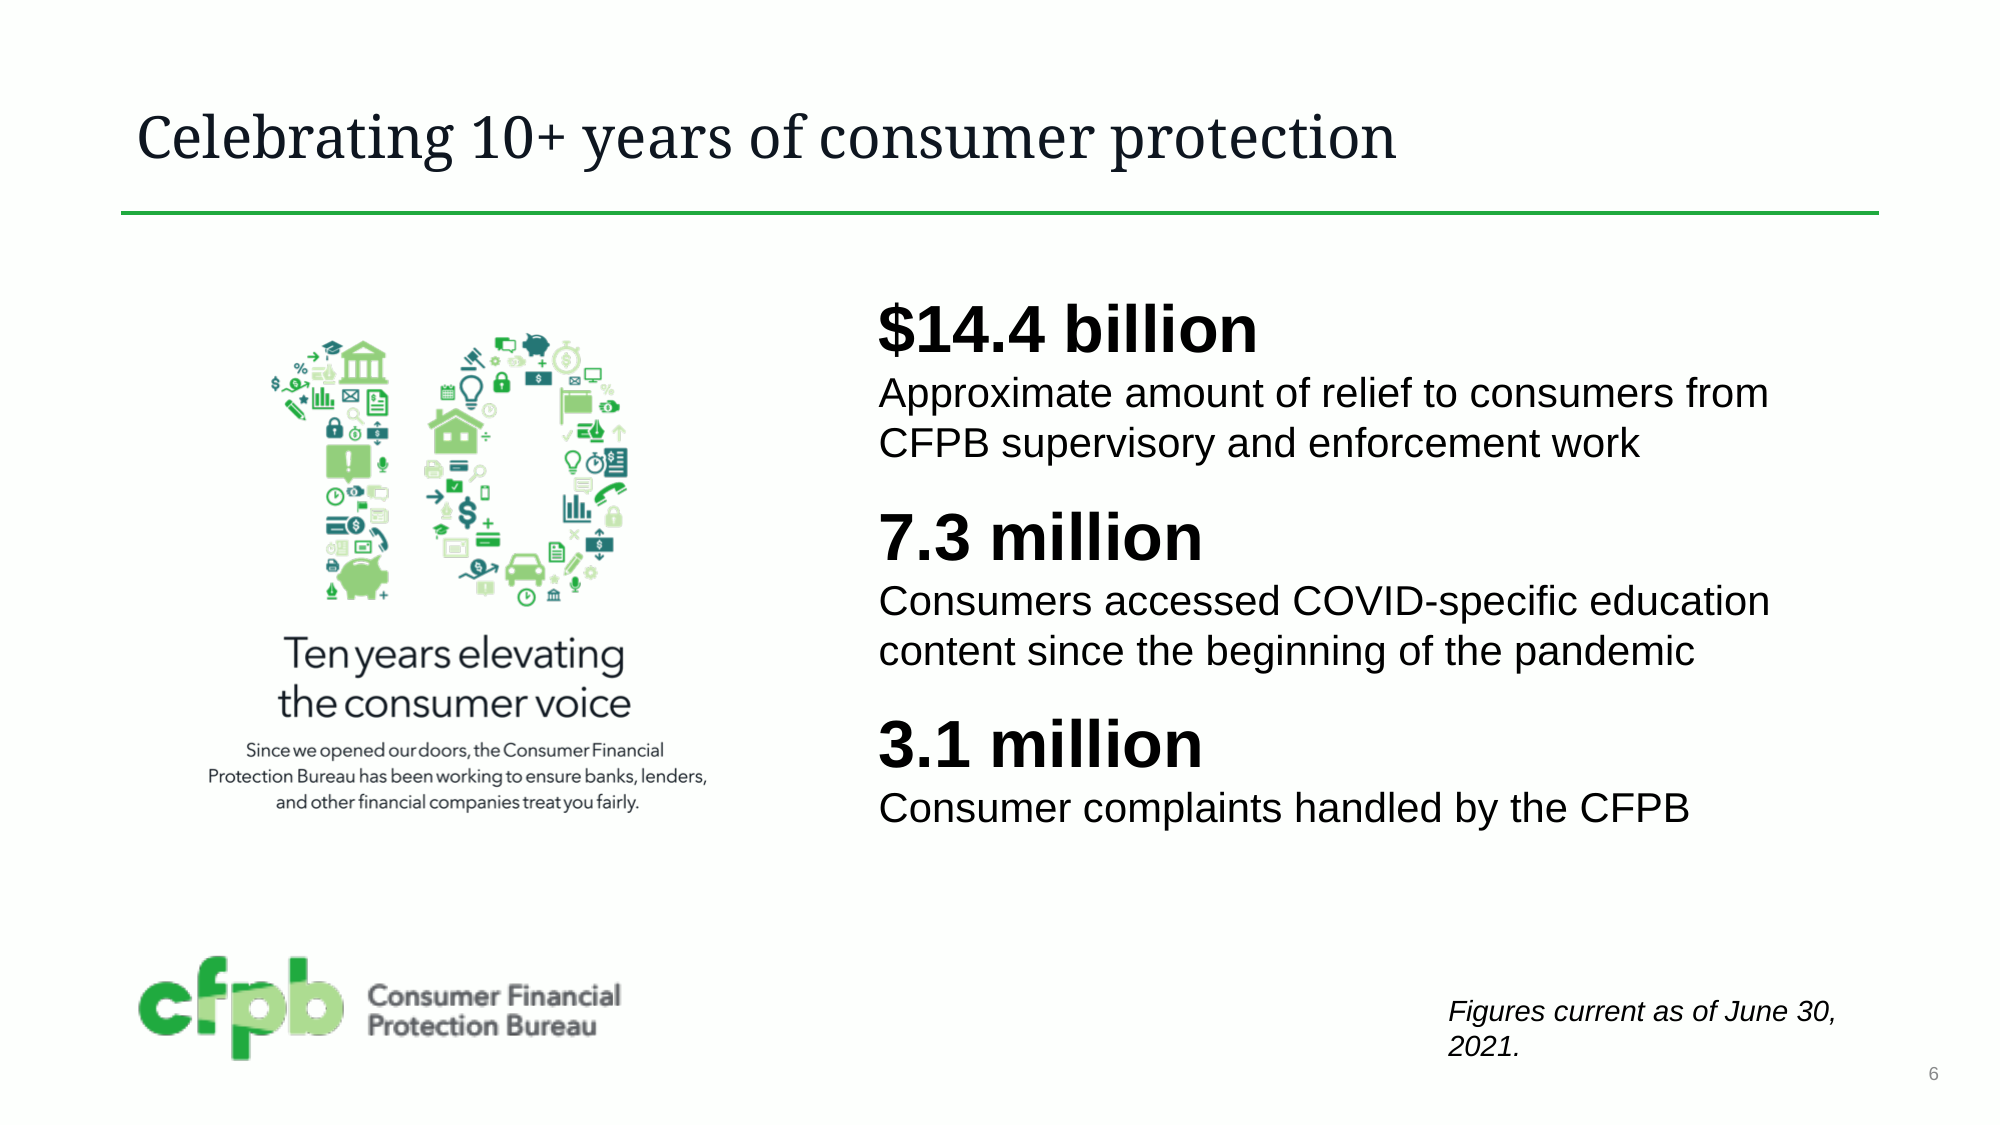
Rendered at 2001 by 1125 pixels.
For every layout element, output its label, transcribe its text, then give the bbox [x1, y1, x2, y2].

text_box $14.4 billion Approximate amount of relief to consumers from CFPB supervisory and enforcement work 7.3 million Consumers accessed COVID-specific education content since the beginning of the pandemic 3.1 million Consumer complaints handled by the CFPB [855, 278, 1879, 993]
footer 6 [1479, 1050, 1954, 1096]
picture [166, 258, 745, 837]
text_box Figures current as of June 30, 2021. [1433, 984, 1932, 1070]
title Celebrating 10+ years of consumer protection [121, 74, 1879, 197]
